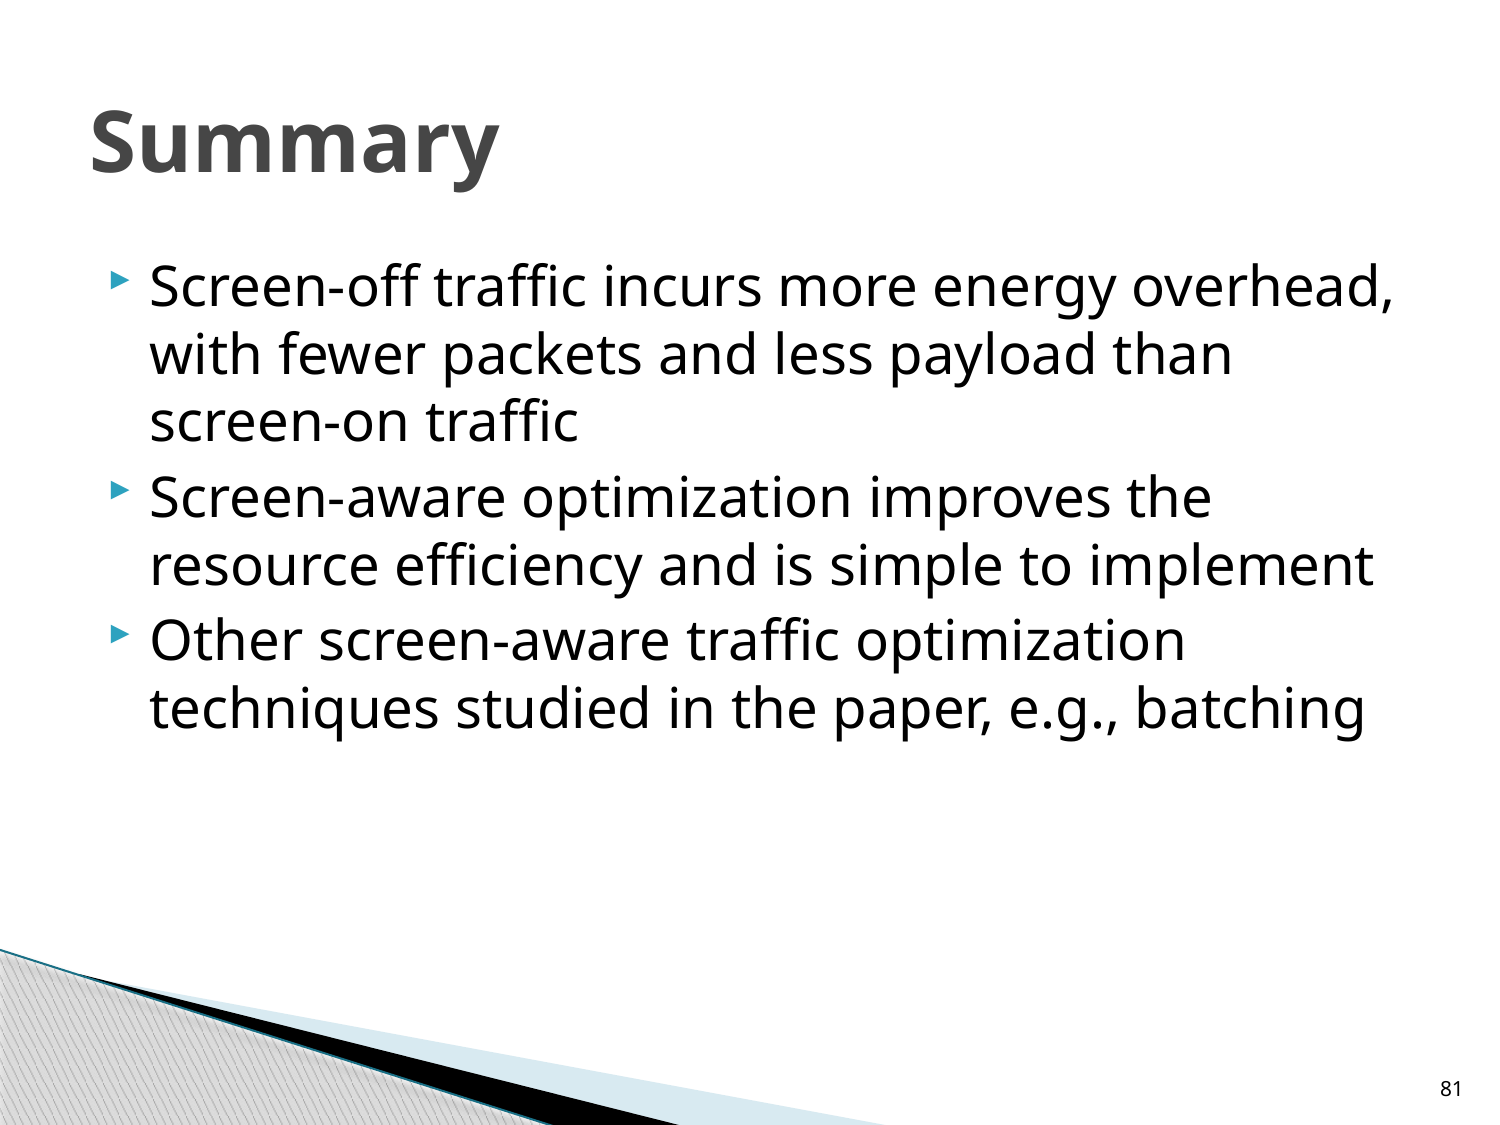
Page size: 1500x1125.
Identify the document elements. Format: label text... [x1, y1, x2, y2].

slide_number 81 [1418, 1051, 1479, 1112]
title Summary [75, 45, 1425, 233]
list Screen-off traffic incurs more energy overhead, with fewer packets and less payload than screen-on traffic Screen-aware optimization improves the resource efficiency and is simple to implement Other screen-aware traffic optimization techniques studied in the paper, e.g., batching [75, 243, 1425, 986]
